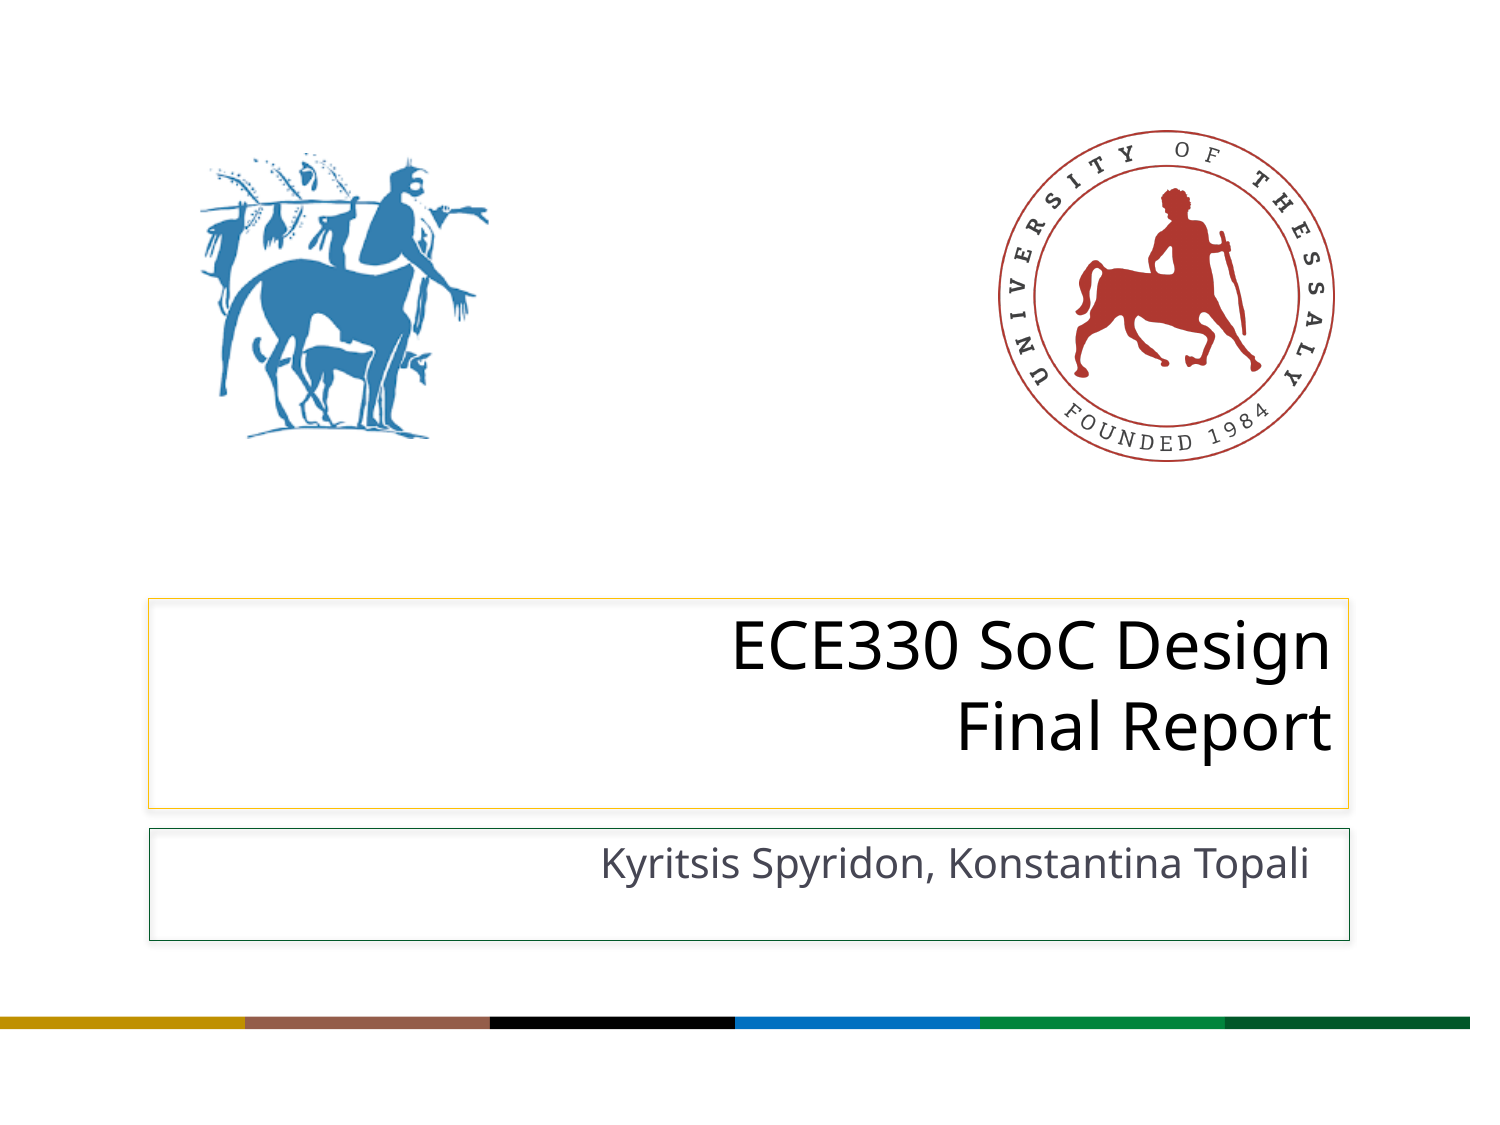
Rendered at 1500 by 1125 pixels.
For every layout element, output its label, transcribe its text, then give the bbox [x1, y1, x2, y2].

picture [998, 129, 1336, 463]
title ECE330 SoC Design Final Report [141, 595, 1348, 809]
subtitle Kyritsis Spyridon, Konstantina Topali [165, 829, 1325, 942]
picture [141, 152, 572, 440]
